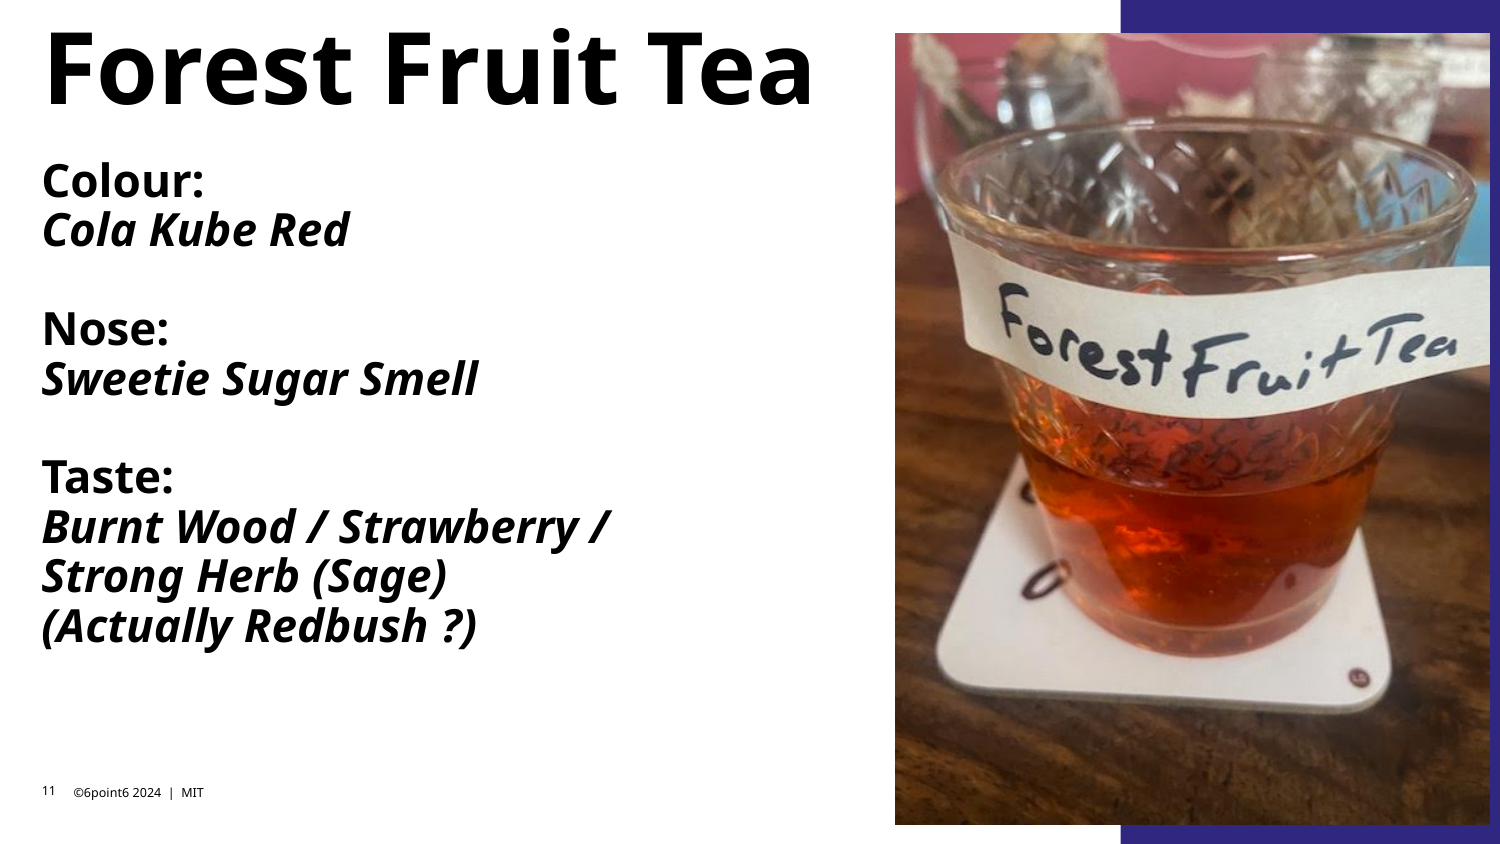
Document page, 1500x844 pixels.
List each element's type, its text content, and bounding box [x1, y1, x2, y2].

text_box Colour: Cola Kube Red Nose: Sweetie Sugar Smell Taste: Burnt Wood / Strawberry / Strong Herb (Sage) (Actually Redbush ?) [41, 152, 890, 507]
slide_number ‹#› [26, 777, 104, 805]
picture [895, 33, 1490, 826]
title Forest Fruit Tea [41, 39, 890, 106]
